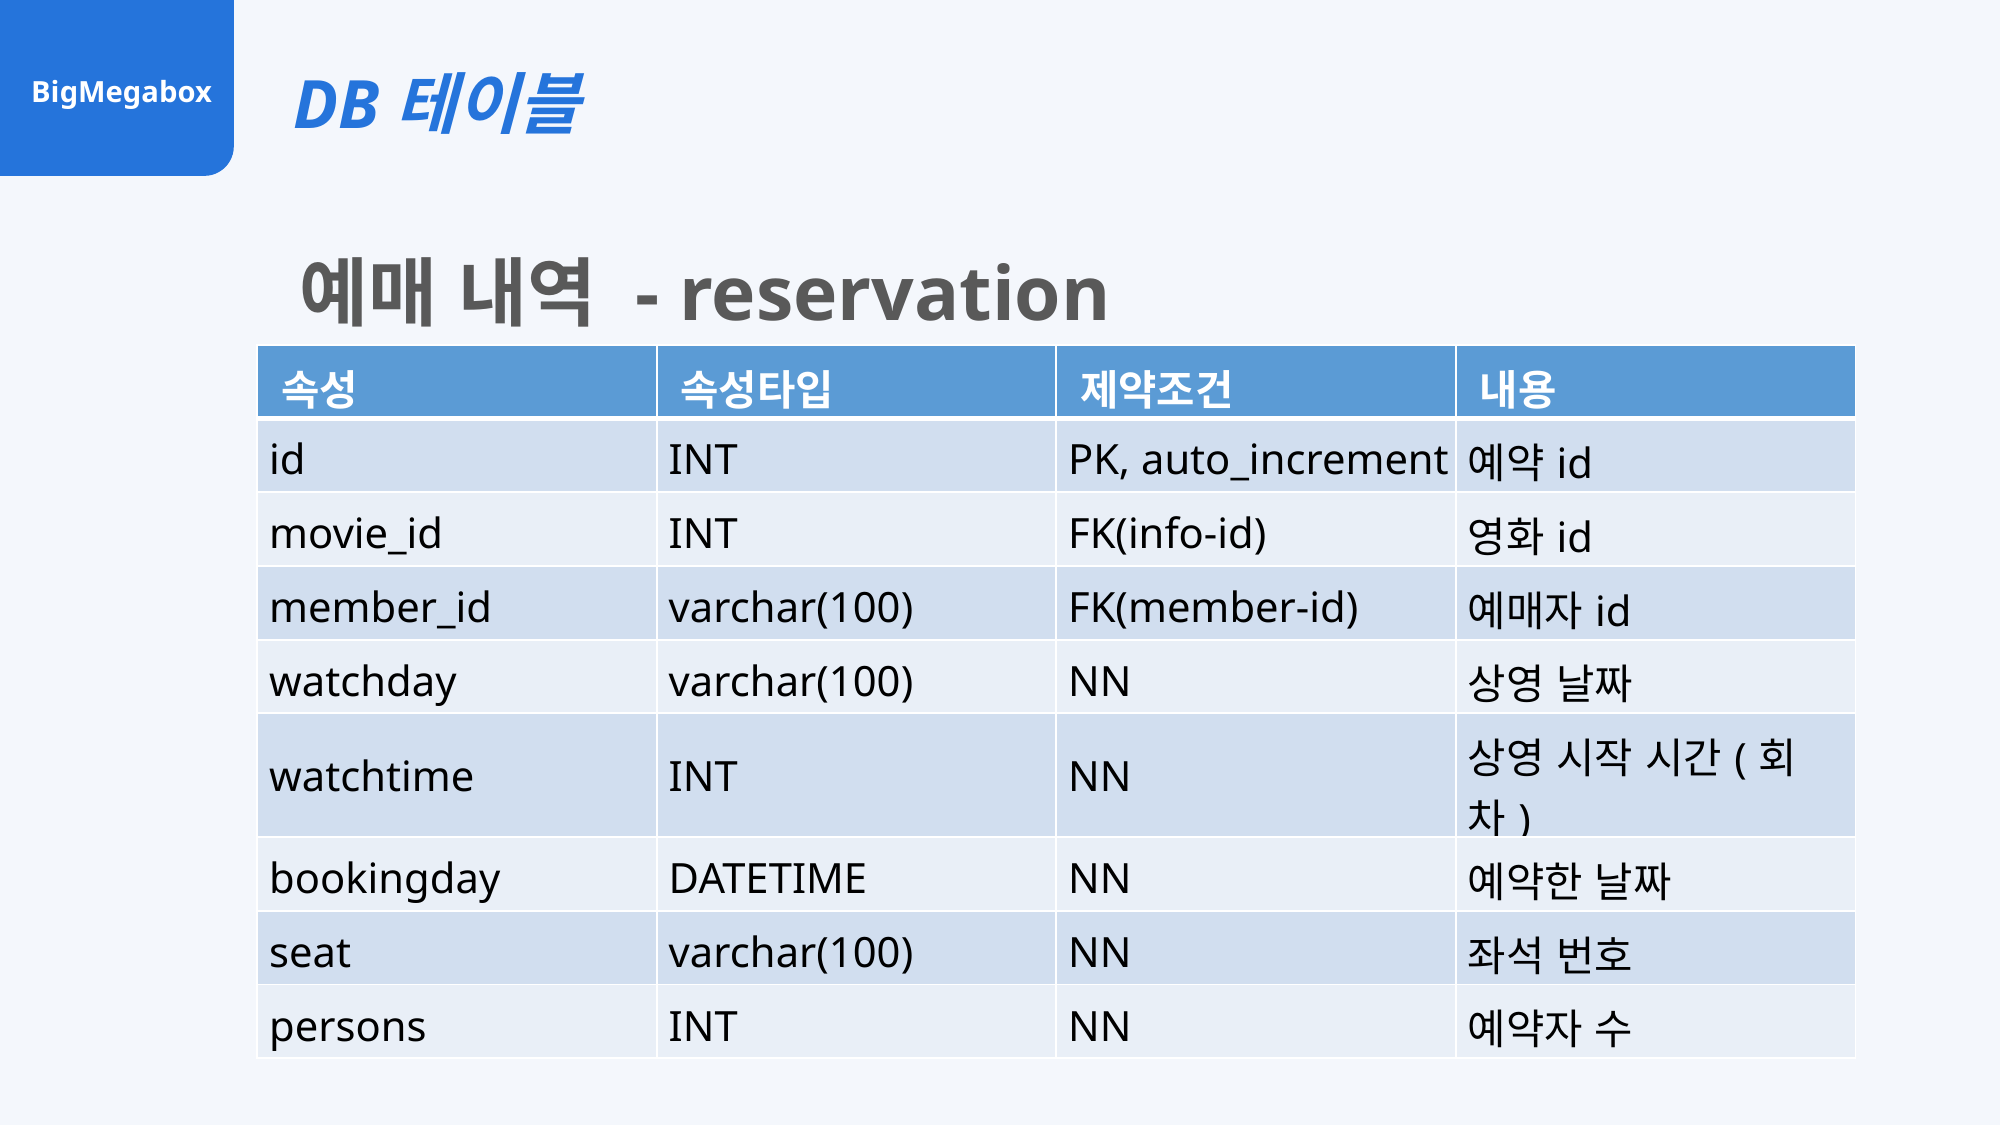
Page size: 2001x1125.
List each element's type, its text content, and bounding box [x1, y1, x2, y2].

table_header 속성 [258, 346, 656, 416]
table_cell varchar(100) [658, 567, 1055, 639]
text_box DB테이블 [278, 13, 1279, 149]
text_box BigMegabox [16, 66, 227, 116]
table_cell watchday [258, 641, 656, 712]
table_cell NN [1057, 912, 1455, 984]
text_box 예매 내역 - reservation [257, 193, 1154, 344]
table_cell varchar(100) [658, 641, 1055, 712]
table_header 제약조건 [1057, 346, 1455, 416]
table_cell FK(info-id) [1057, 493, 1455, 565]
table_cell PK, auto_increment [1057, 421, 1455, 491]
table_cell 좌석 번호 [1457, 912, 1855, 984]
table_cell 예약한 날짜 [1457, 838, 1855, 910]
table_cell 영화id [1457, 493, 1855, 565]
table_cell INT [658, 493, 1055, 565]
table_cell seat [258, 912, 656, 984]
table_cell bookingday [258, 838, 656, 910]
table_cell movie_id [258, 493, 656, 565]
table_cell INT [658, 985, 1055, 1057]
table_cell NN [1057, 641, 1455, 712]
table_cell persons [258, 985, 656, 1057]
table_cell INT [658, 714, 1055, 836]
table_cell FK(member-id) [1057, 567, 1455, 639]
table_cell NN [1057, 985, 1455, 1057]
table_cell 예약id [1457, 421, 1855, 491]
table_cell 예약자 수 [1457, 985, 1855, 1057]
table_cell NN [1057, 838, 1455, 910]
text_box [0, 0, 235, 177]
table_cell NN [1057, 714, 1455, 836]
table_cell 예매자id [1457, 567, 1855, 639]
table_cell 상영 시작 시간(회차) [1457, 714, 1855, 836]
table_cell DATETIME [658, 838, 1055, 910]
table_cell id [258, 421, 656, 491]
table_cell member_id [258, 567, 656, 639]
table_cell 상영 날짜 [1457, 641, 1855, 712]
table_cell varchar(100) [658, 912, 1055, 984]
table_cell INT [658, 421, 1055, 491]
table_cell watchtime [258, 714, 656, 836]
table_header 내용 [1457, 346, 1855, 416]
table_header 속성타입 [658, 346, 1055, 416]
